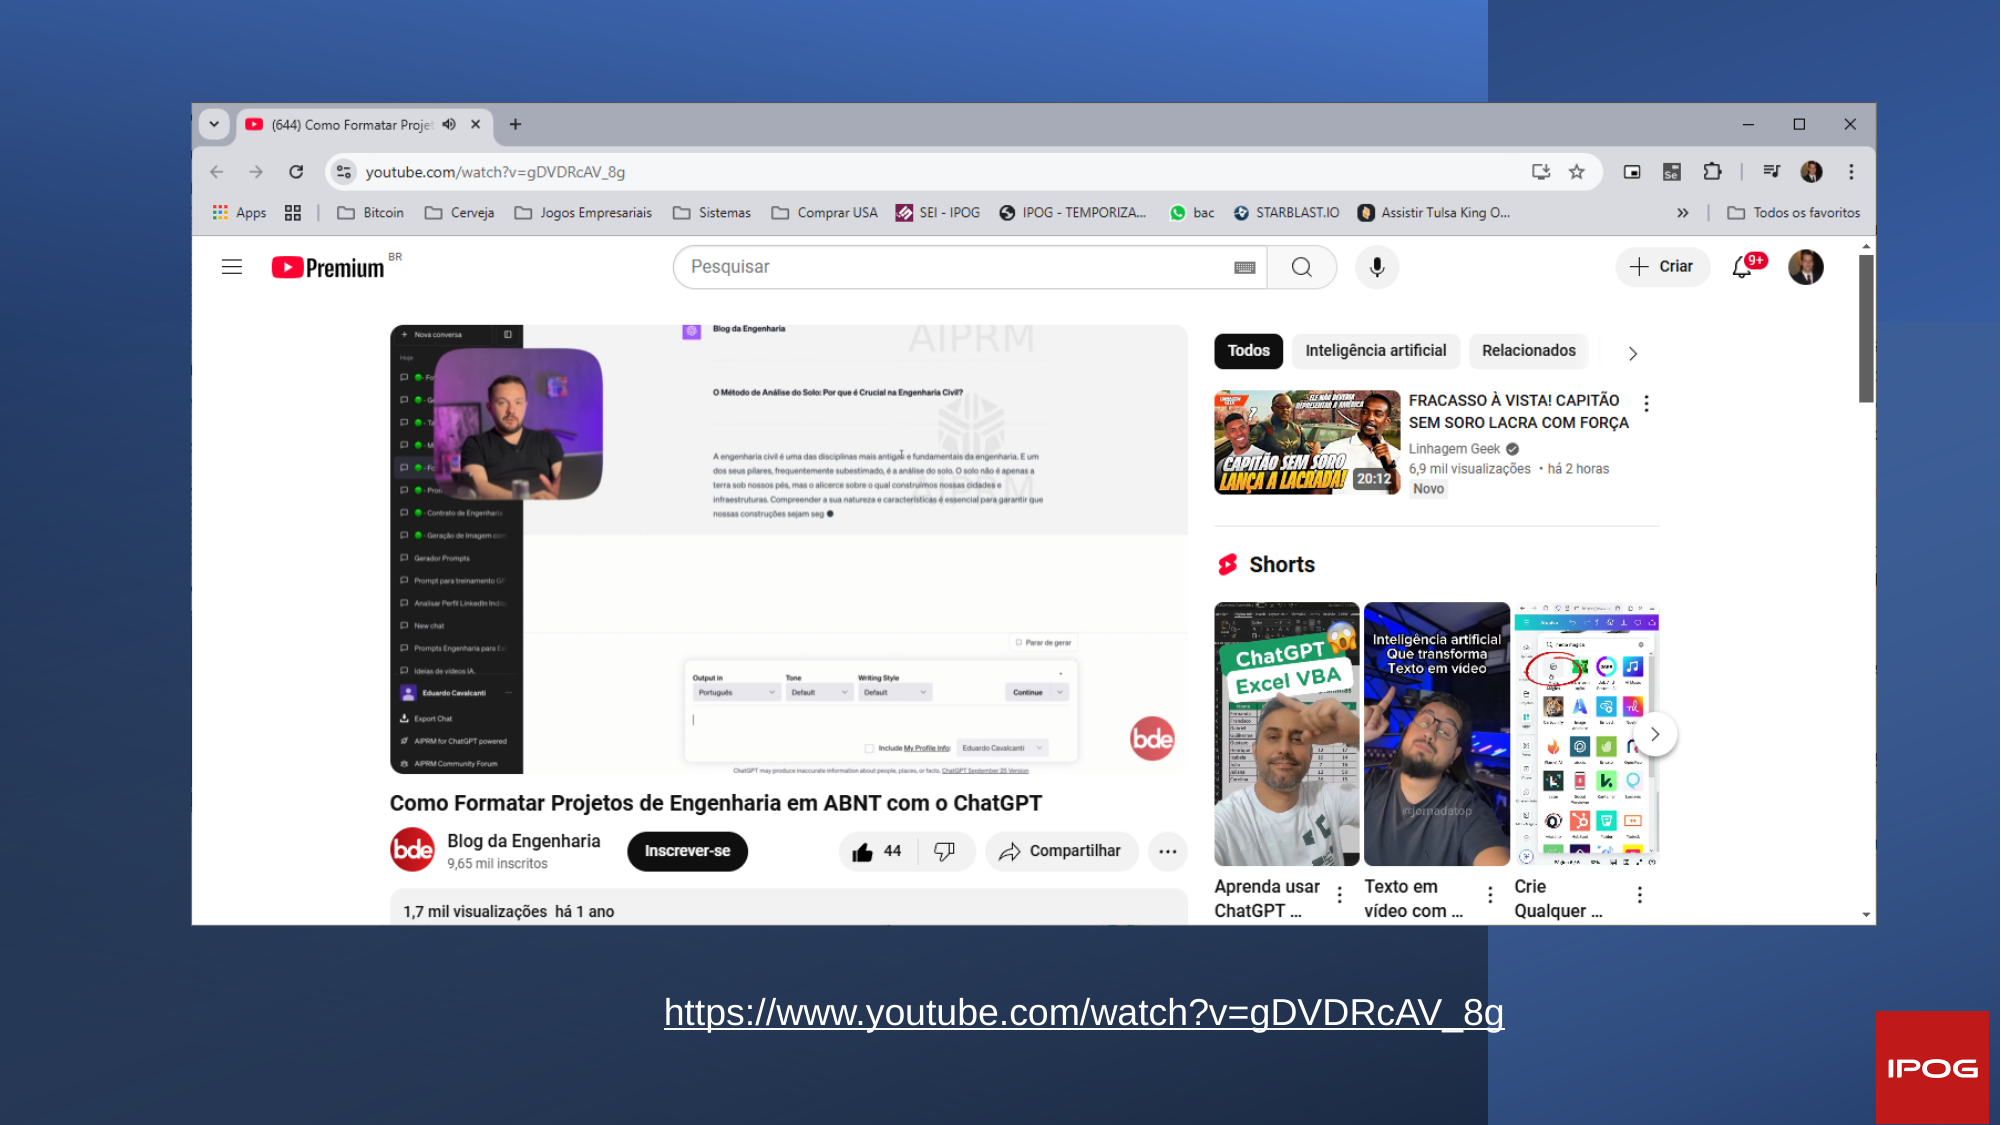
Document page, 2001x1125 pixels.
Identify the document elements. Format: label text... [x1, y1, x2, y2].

text_box [0, 0, 1489, 321]
text_box https://www.youtube.com/watch?v=gDVDRcAV_8g [648, 980, 1649, 1041]
text_box [0, 321, 2000, 1125]
text_box [1489, 0, 2000, 321]
picture [191, 102, 1877, 926]
picture [1876, 1011, 1989, 1124]
